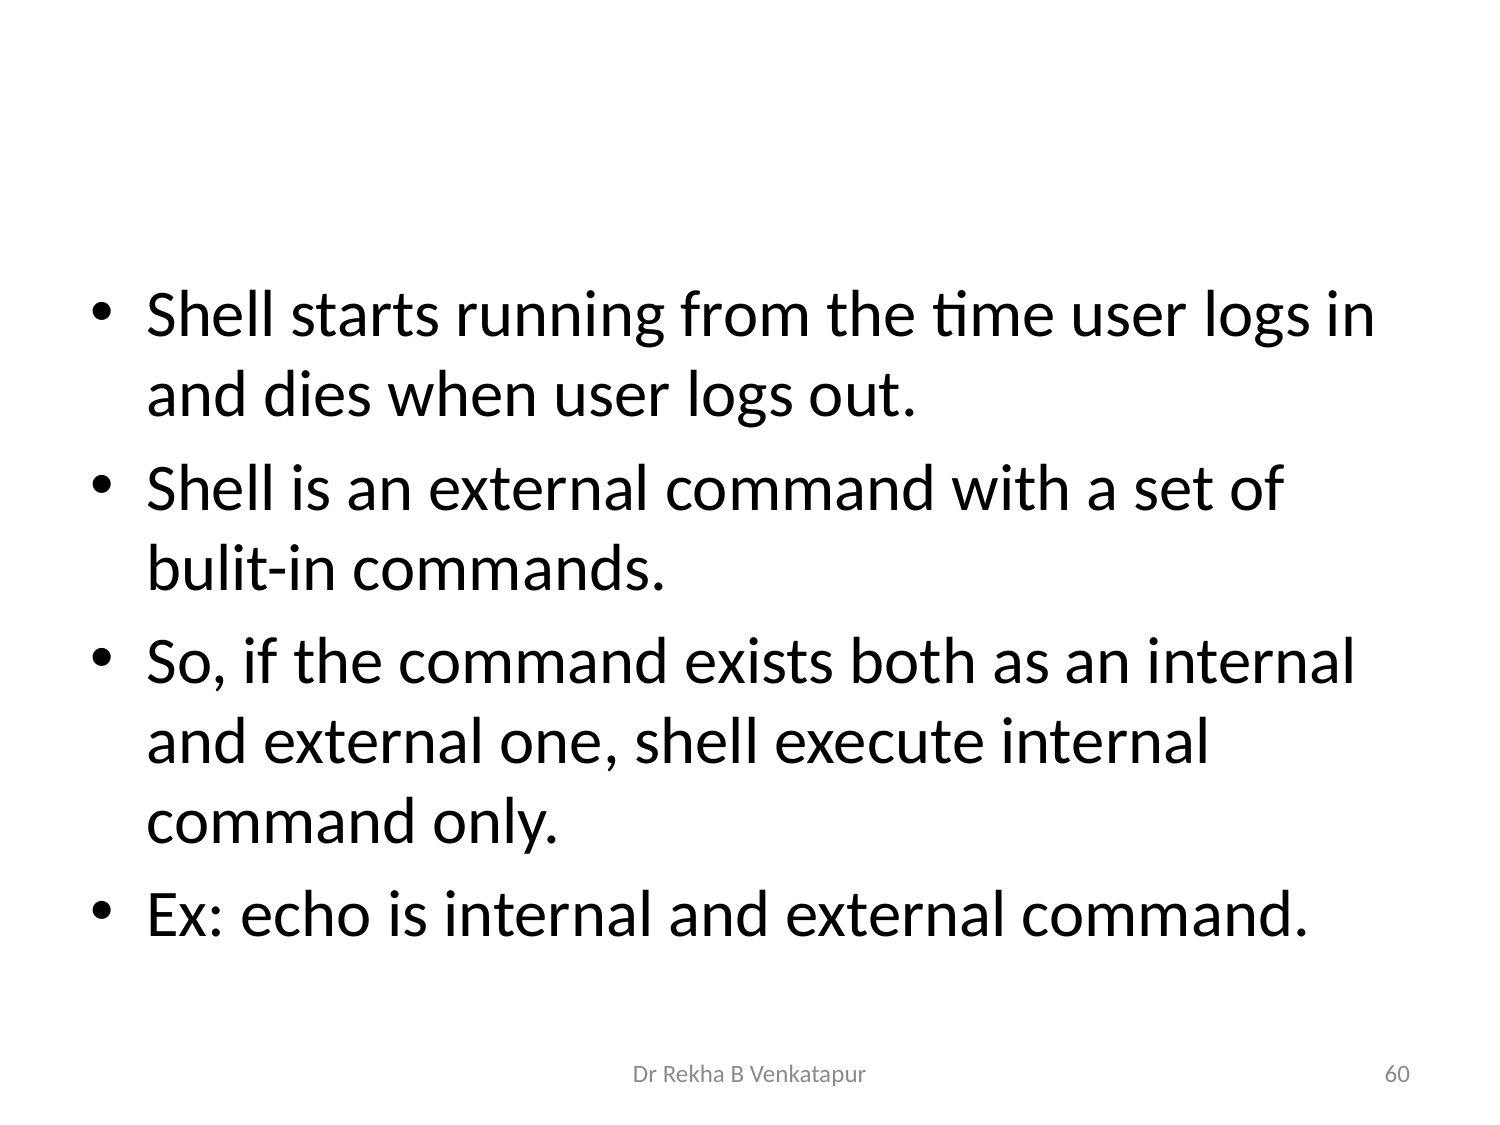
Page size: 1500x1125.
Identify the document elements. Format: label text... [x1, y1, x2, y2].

list Shell starts running from the time user logs in and dies when user logs out. Shell is an external command with a set of bulit-in commands. So, if the command exists both as an internal and external one, shell execute internal command only. Ex: echo is internal and external command. [75, 262, 1425, 1005]
slide_number 60 [1074, 1042, 1425, 1103]
footer Dr Rekha B Venkatapur [512, 1042, 988, 1103]
